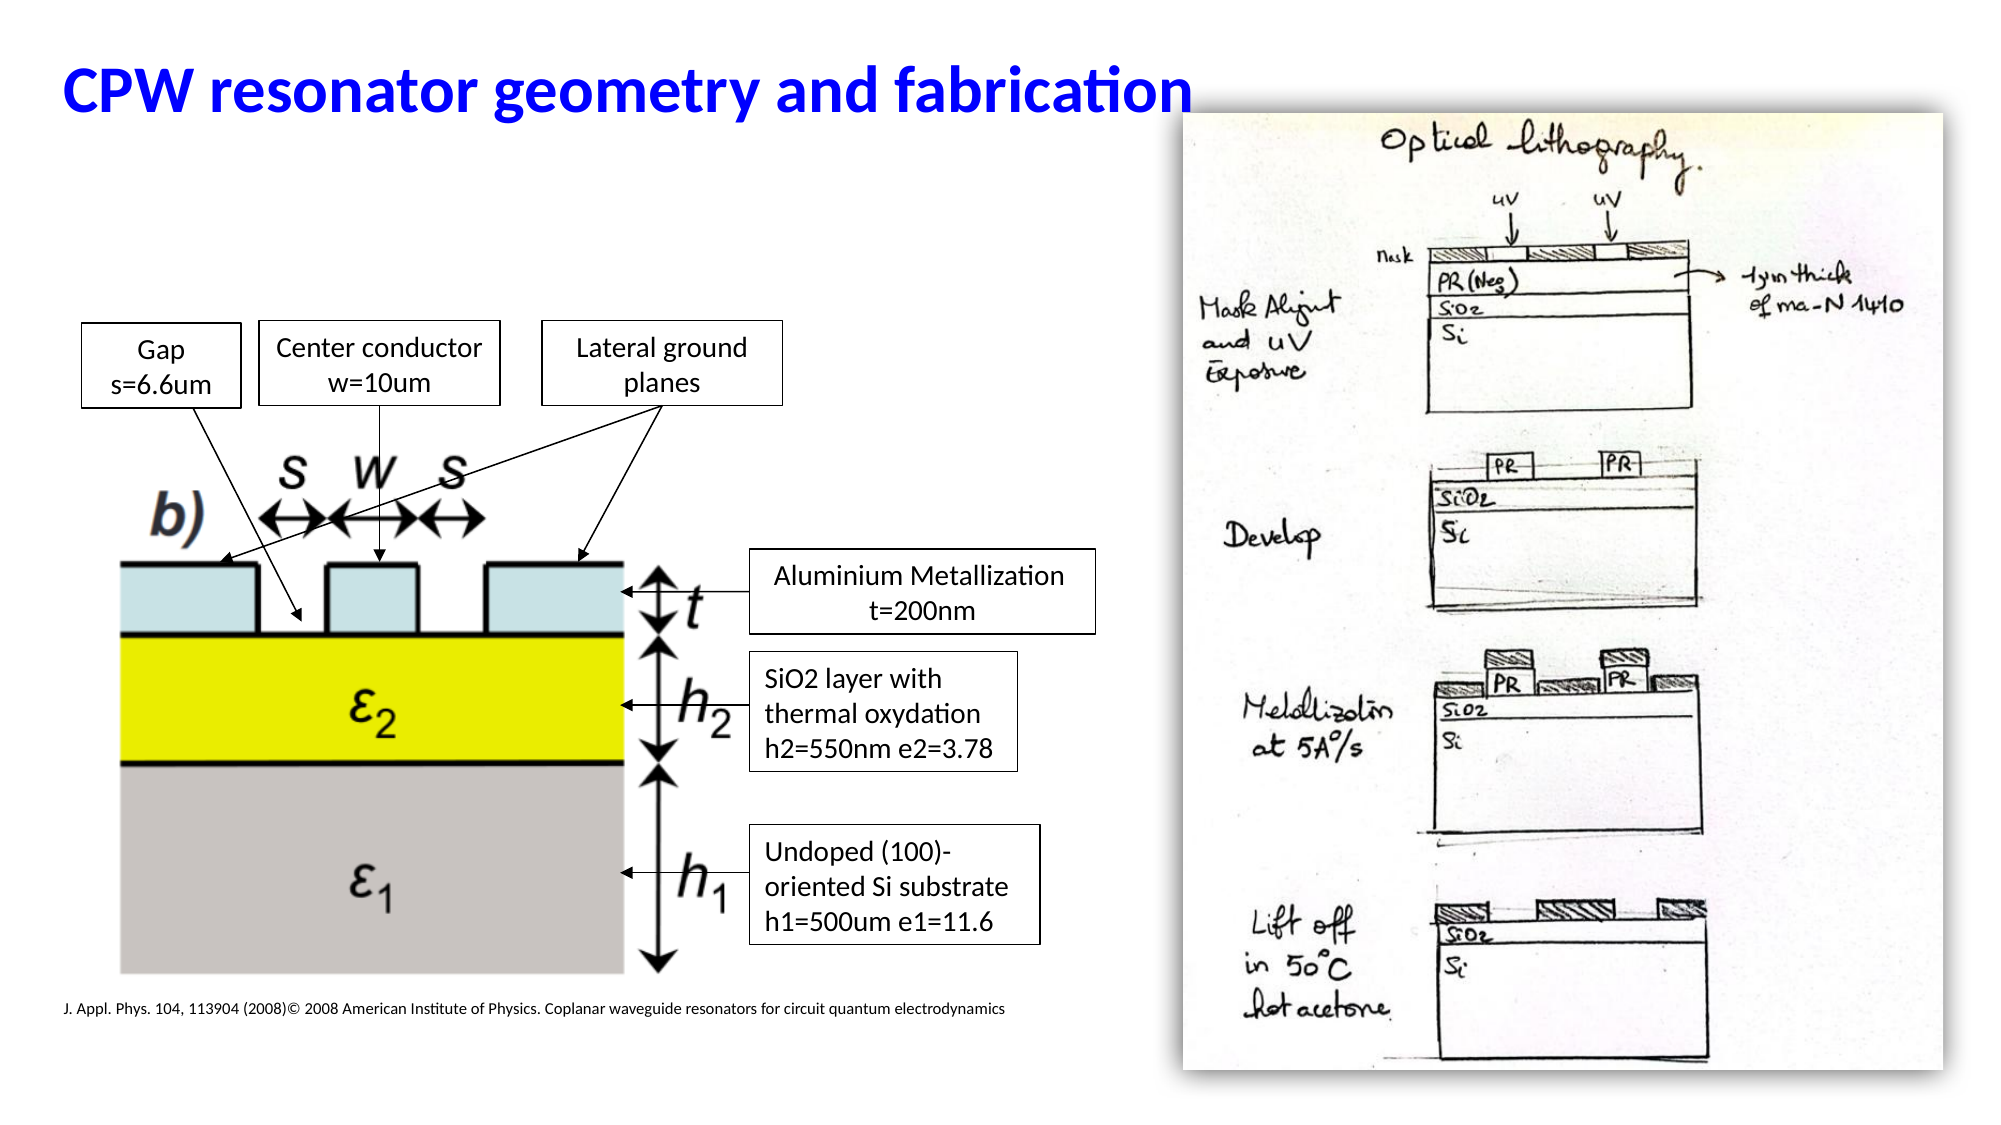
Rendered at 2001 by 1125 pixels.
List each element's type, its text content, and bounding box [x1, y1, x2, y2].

text_box J. Appl. Phys. 104, 113904 (2008)© 2008 American Institute of Physics. Coplanar waveguide resonators for circuit quantum electrodynamics [48, 990, 1058, 1071]
text_box CPW resonator geometry and fabrication [48, 37, 1576, 133]
picture [1182, 113, 1944, 1071]
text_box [73, 320, 1096, 1015]
